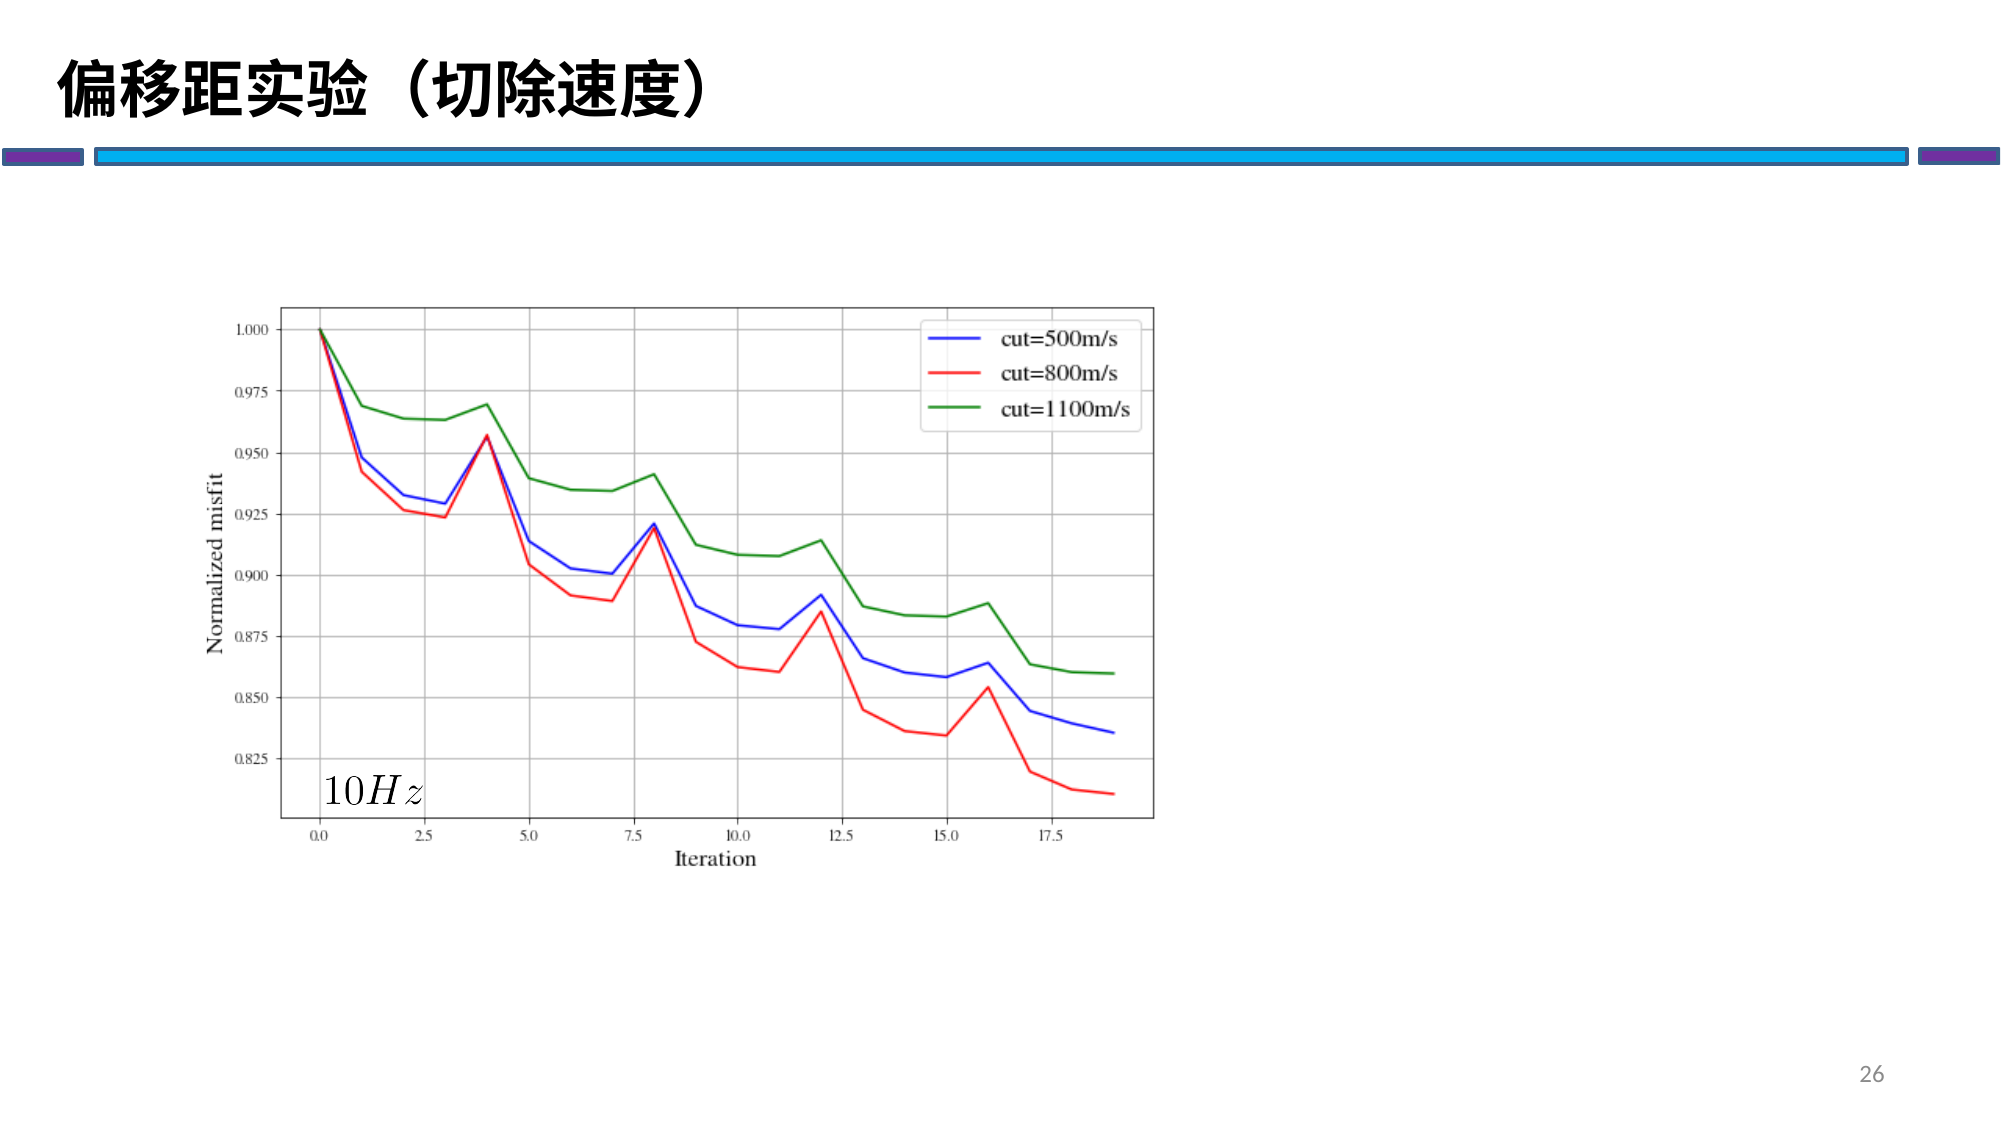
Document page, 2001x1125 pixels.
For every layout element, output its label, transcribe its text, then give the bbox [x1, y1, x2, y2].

text_box 偏移距实验（切除速度） [42, 42, 788, 133]
picture [196, 290, 1169, 882]
slide_number 26 [1433, 1042, 1900, 1103]
